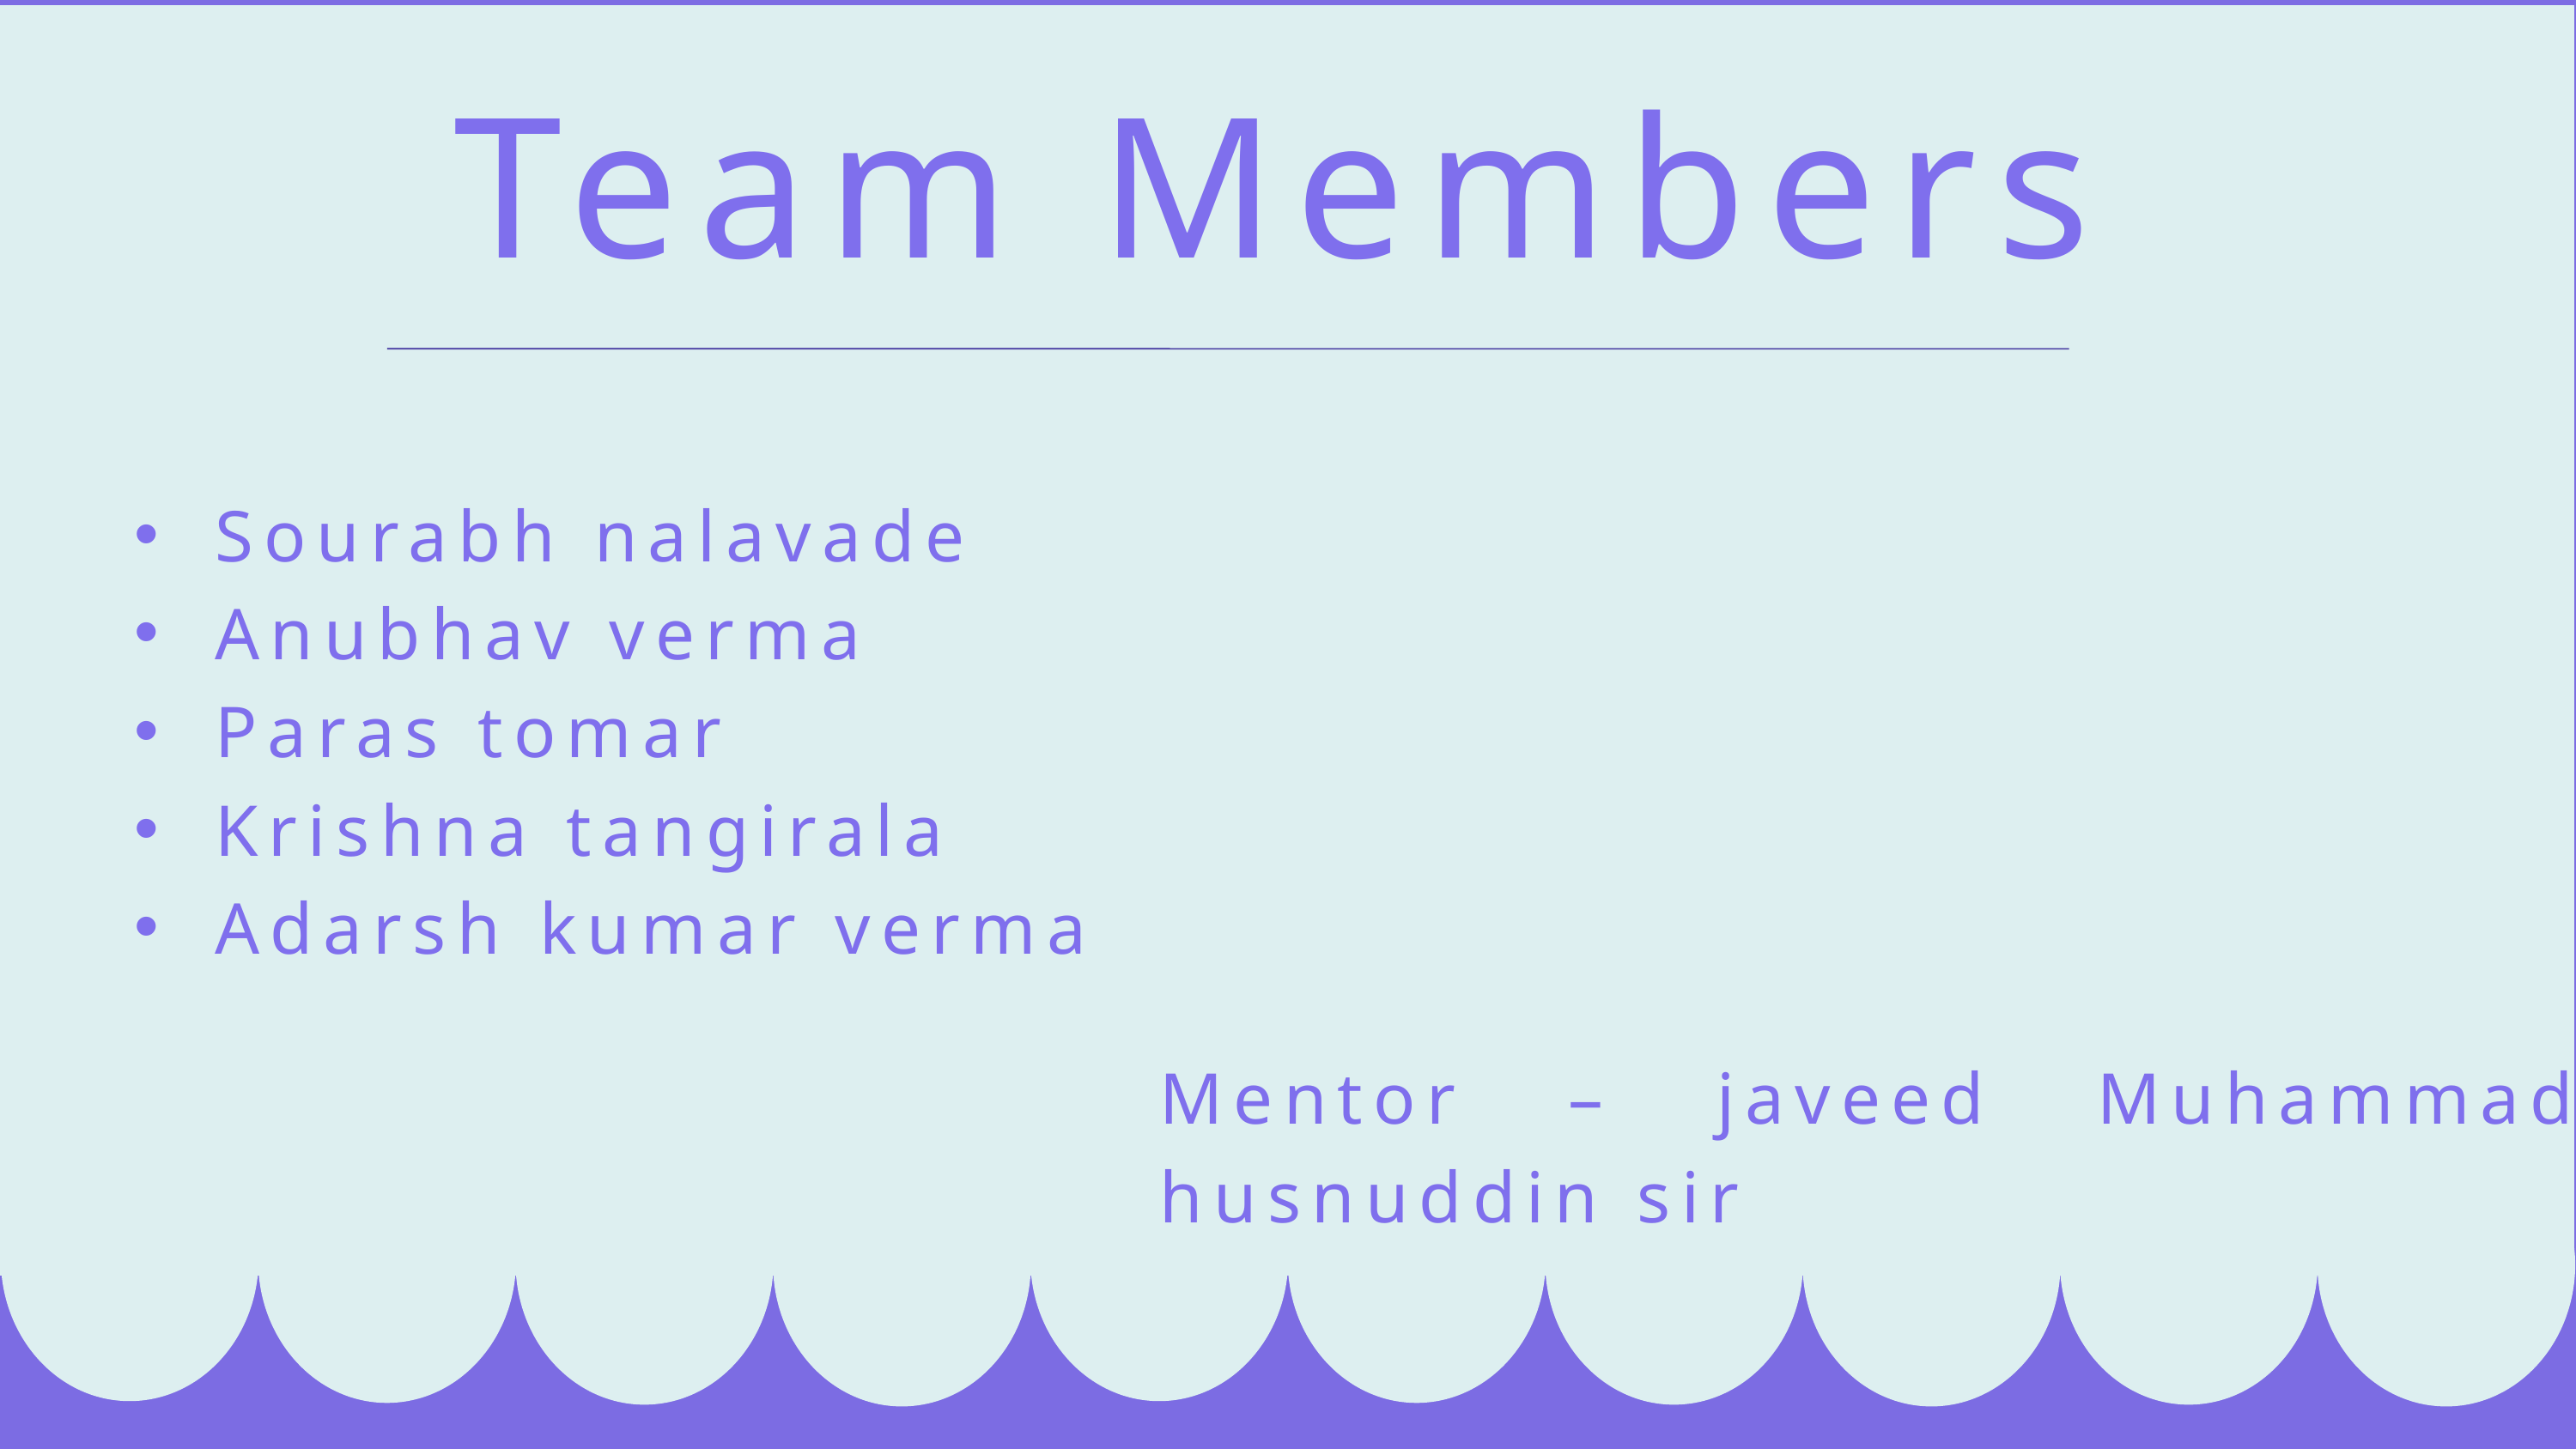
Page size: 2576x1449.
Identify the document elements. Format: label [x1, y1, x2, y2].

text_box [0, 1286, 2576, 1409]
text_box [0, 4, 2574, 1276]
